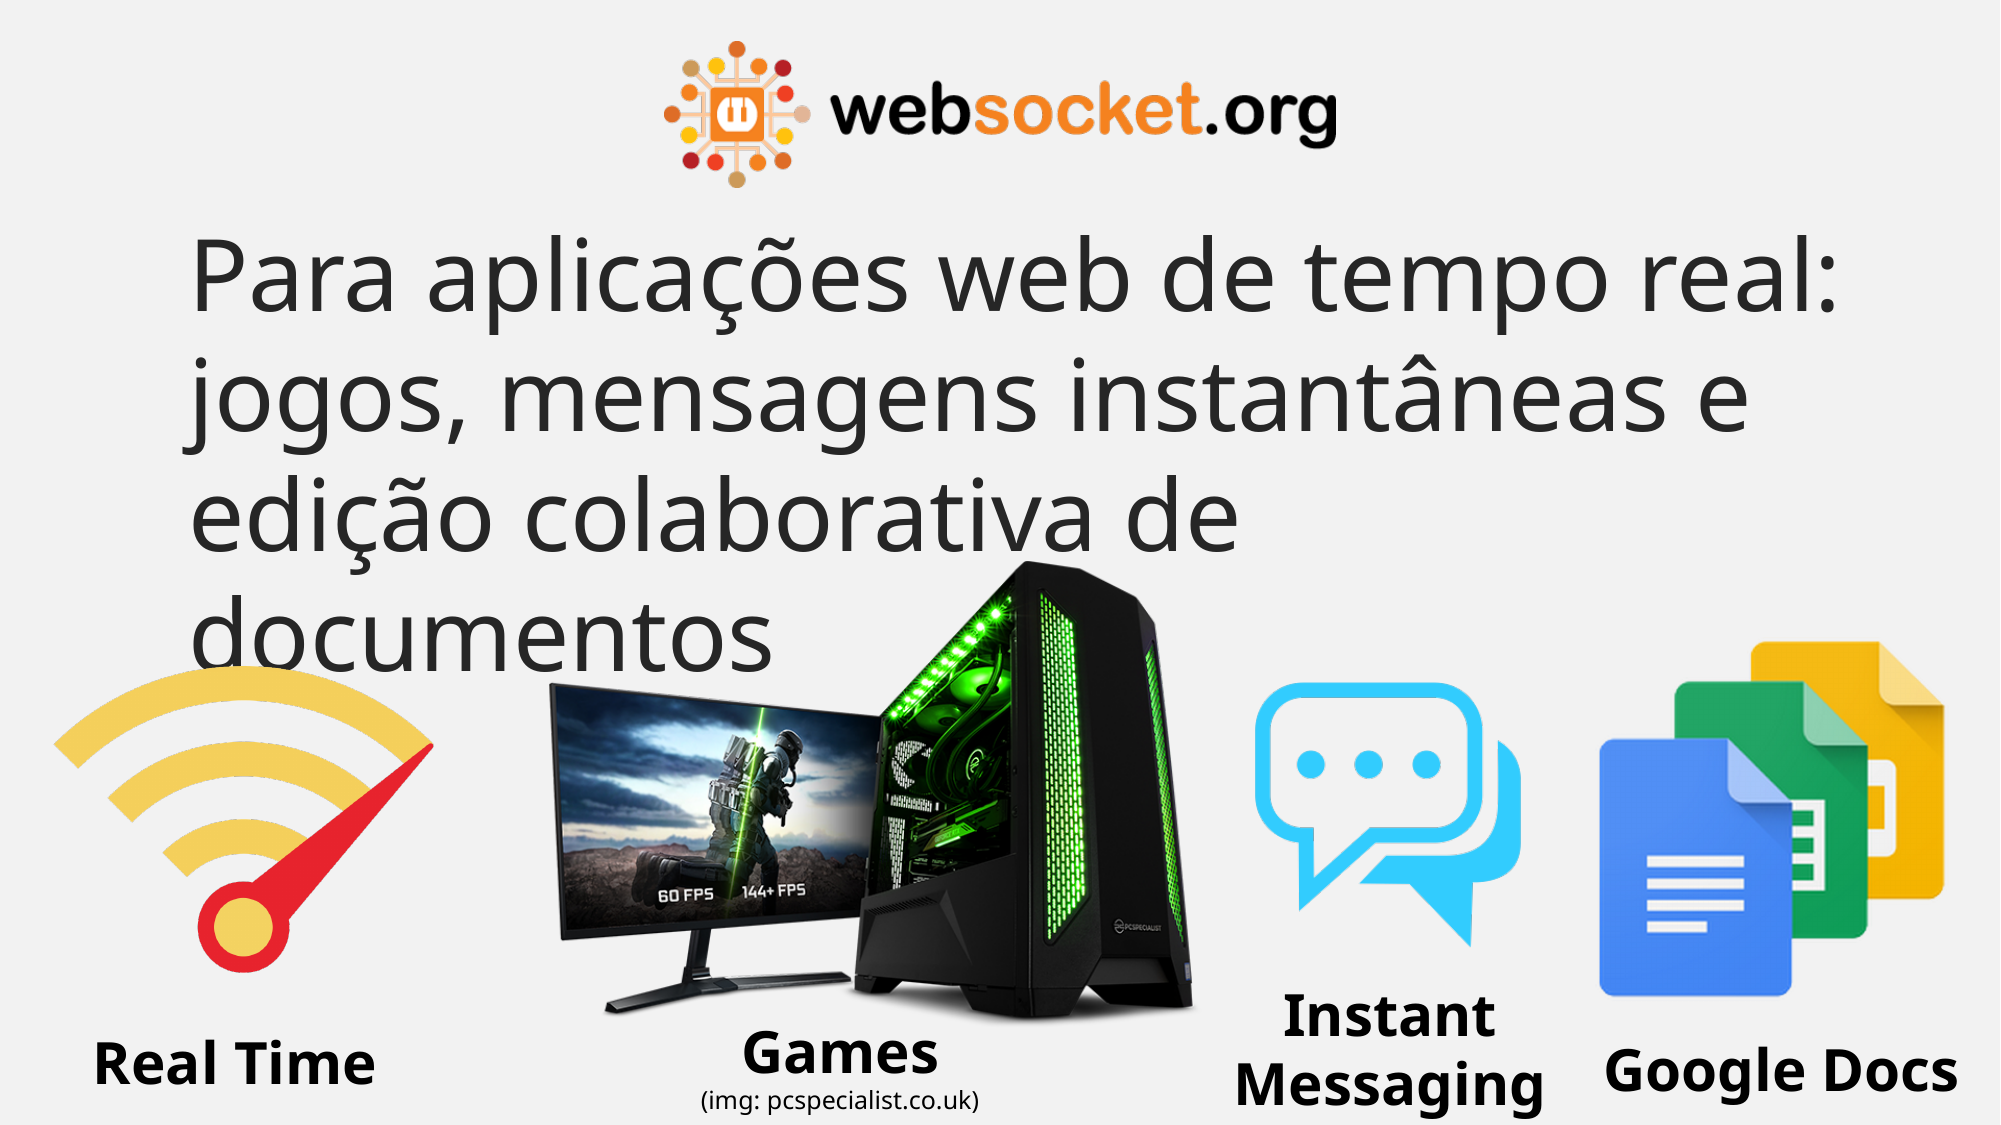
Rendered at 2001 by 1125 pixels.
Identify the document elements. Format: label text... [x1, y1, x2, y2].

picture [664, 41, 1336, 188]
picture [541, 559, 1219, 1031]
text_box Games (img: pcspecialist.co.uk) [686, 1031, 995, 1123]
text_box Real Time [78, 1018, 393, 1104]
text_box Google Docs [1588, 1046, 1975, 1111]
text_box Instant Messaging [1219, 970, 1561, 1125]
picture [1254, 681, 1522, 949]
list Para aplicações web de tempo real: jogos, mensagens instantâneas e edição colaborativa de documentos [173, 203, 1870, 626]
picture [53, 665, 434, 973]
picture [1543, 590, 1999, 1046]
